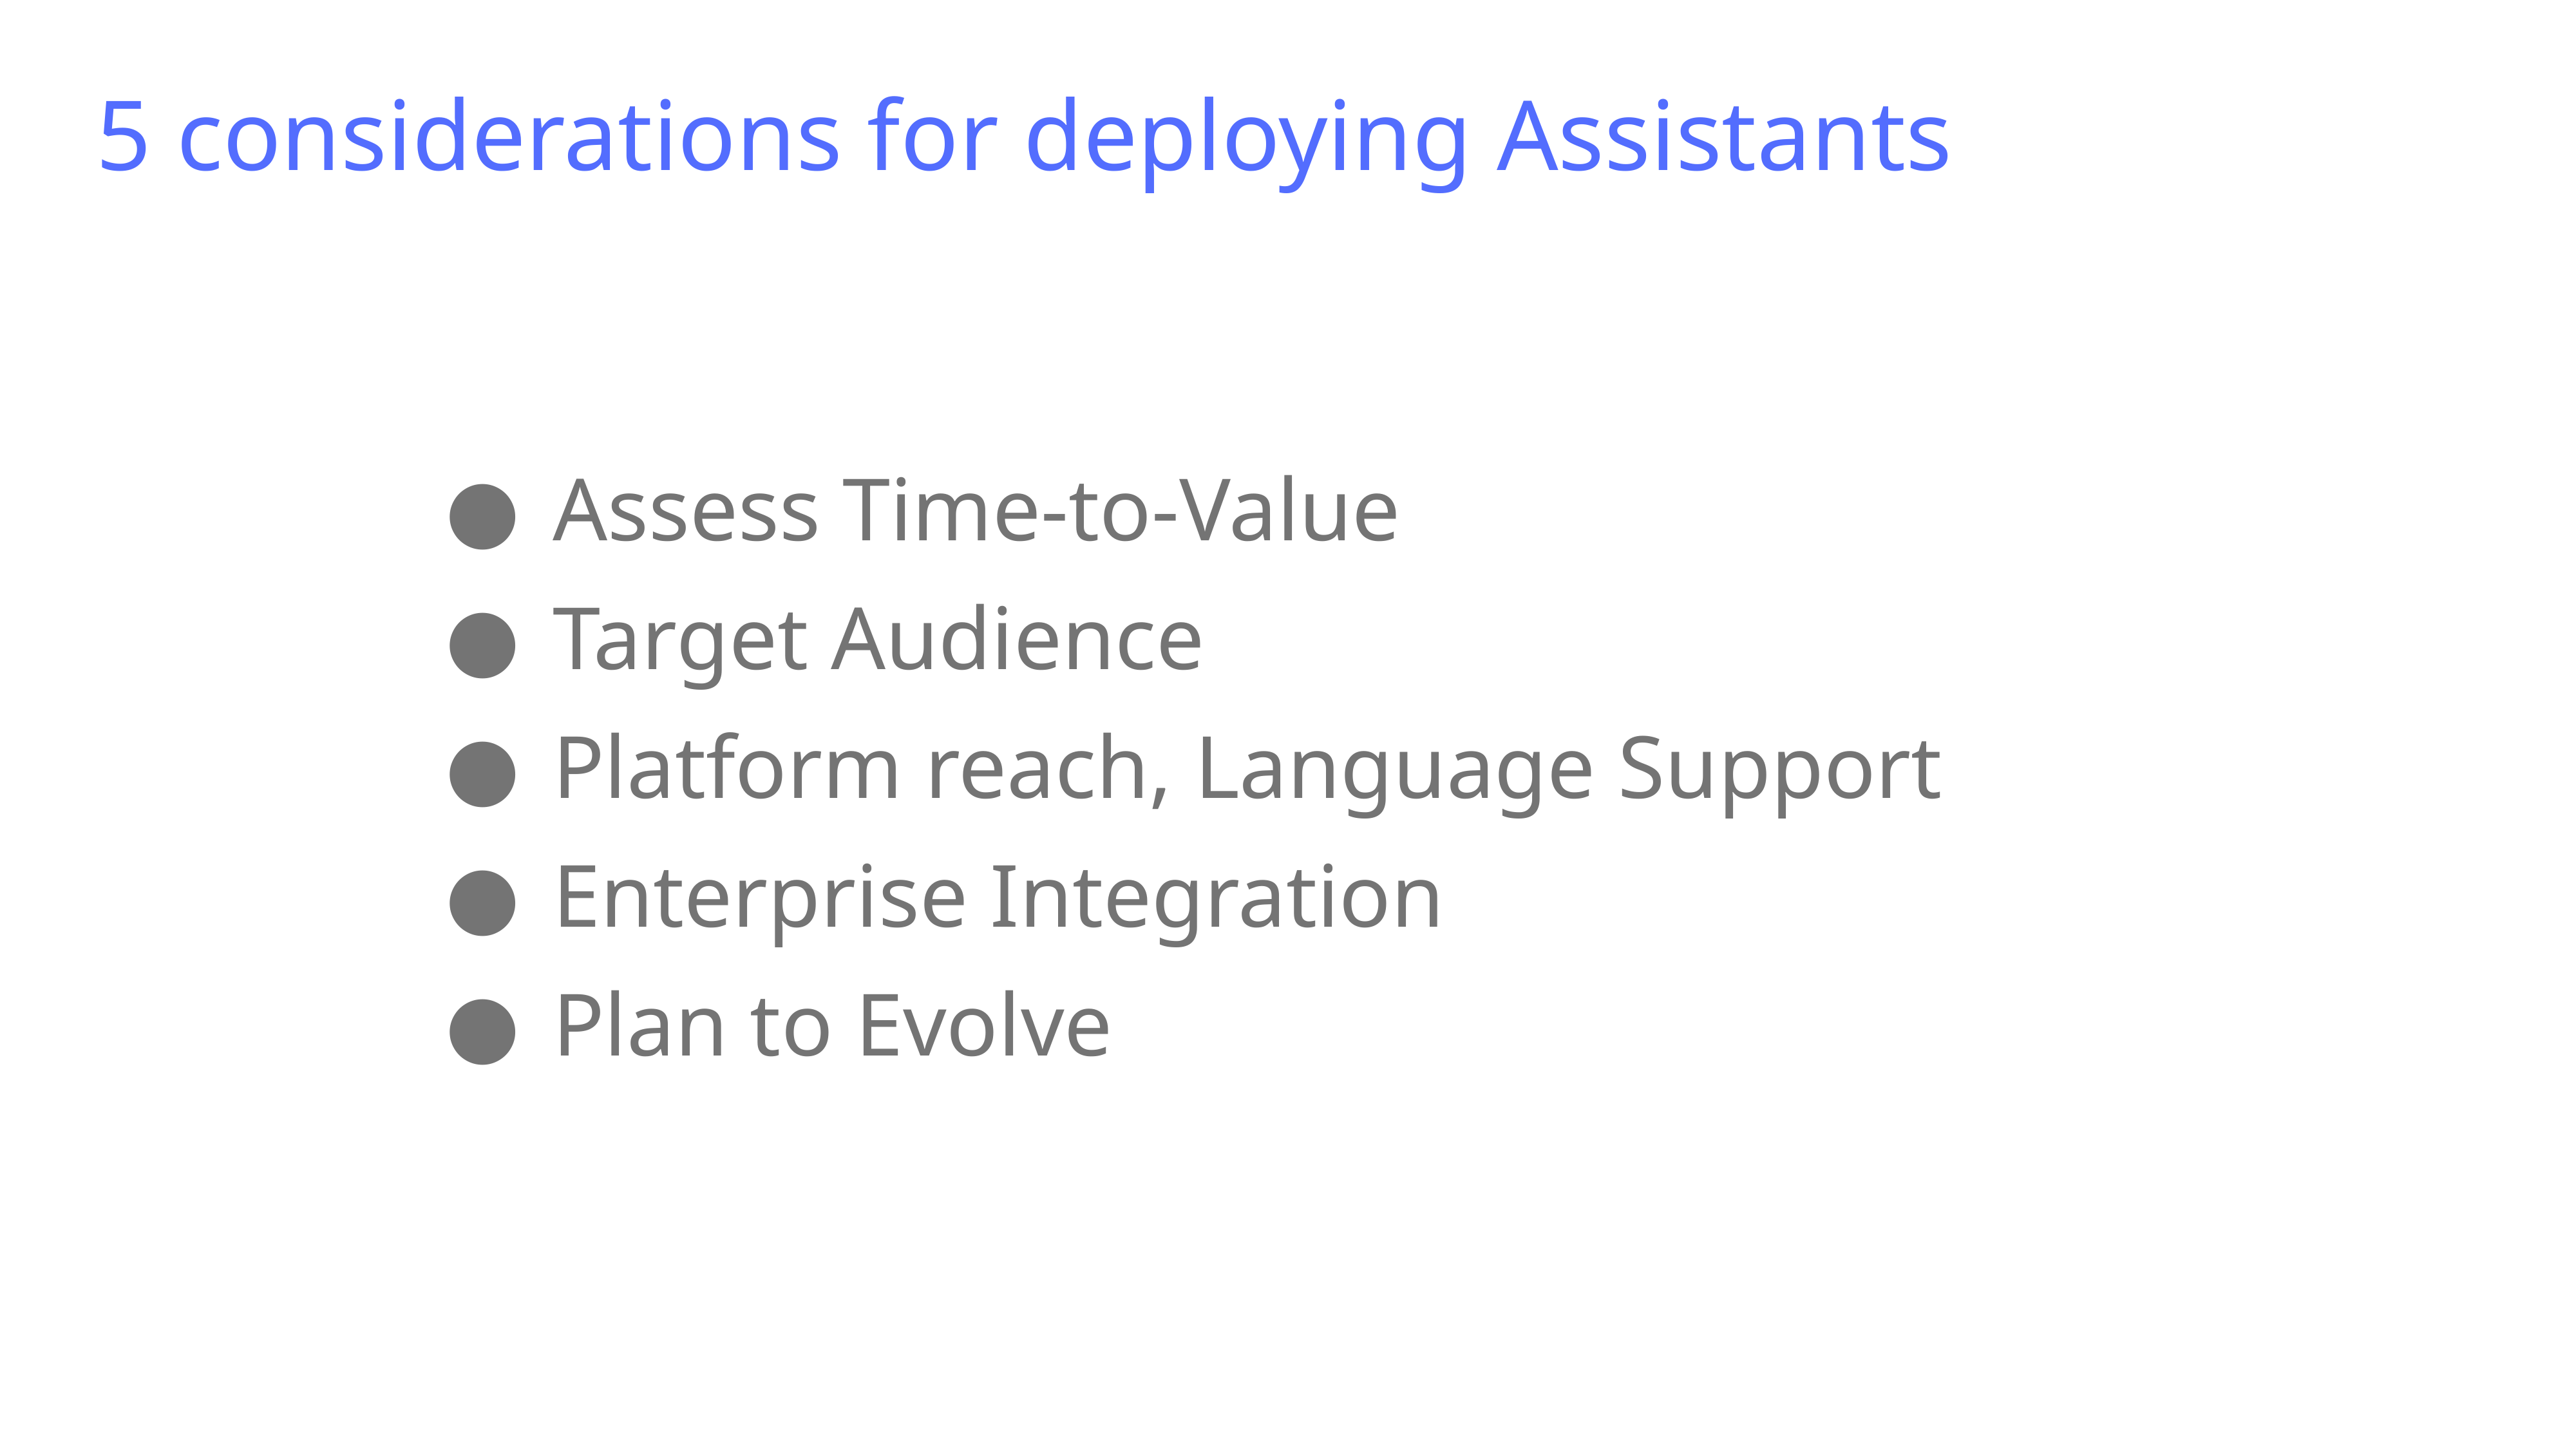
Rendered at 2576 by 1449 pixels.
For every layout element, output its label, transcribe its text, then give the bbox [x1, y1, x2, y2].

title 5 considerations for deploying Assistants [86, 64, 2009, 319]
text_box Assess Time-to-Value Target Audience Platform reach, Language Support Enterprise Integration Plan to Evolve [414, 419, 2162, 1030]
